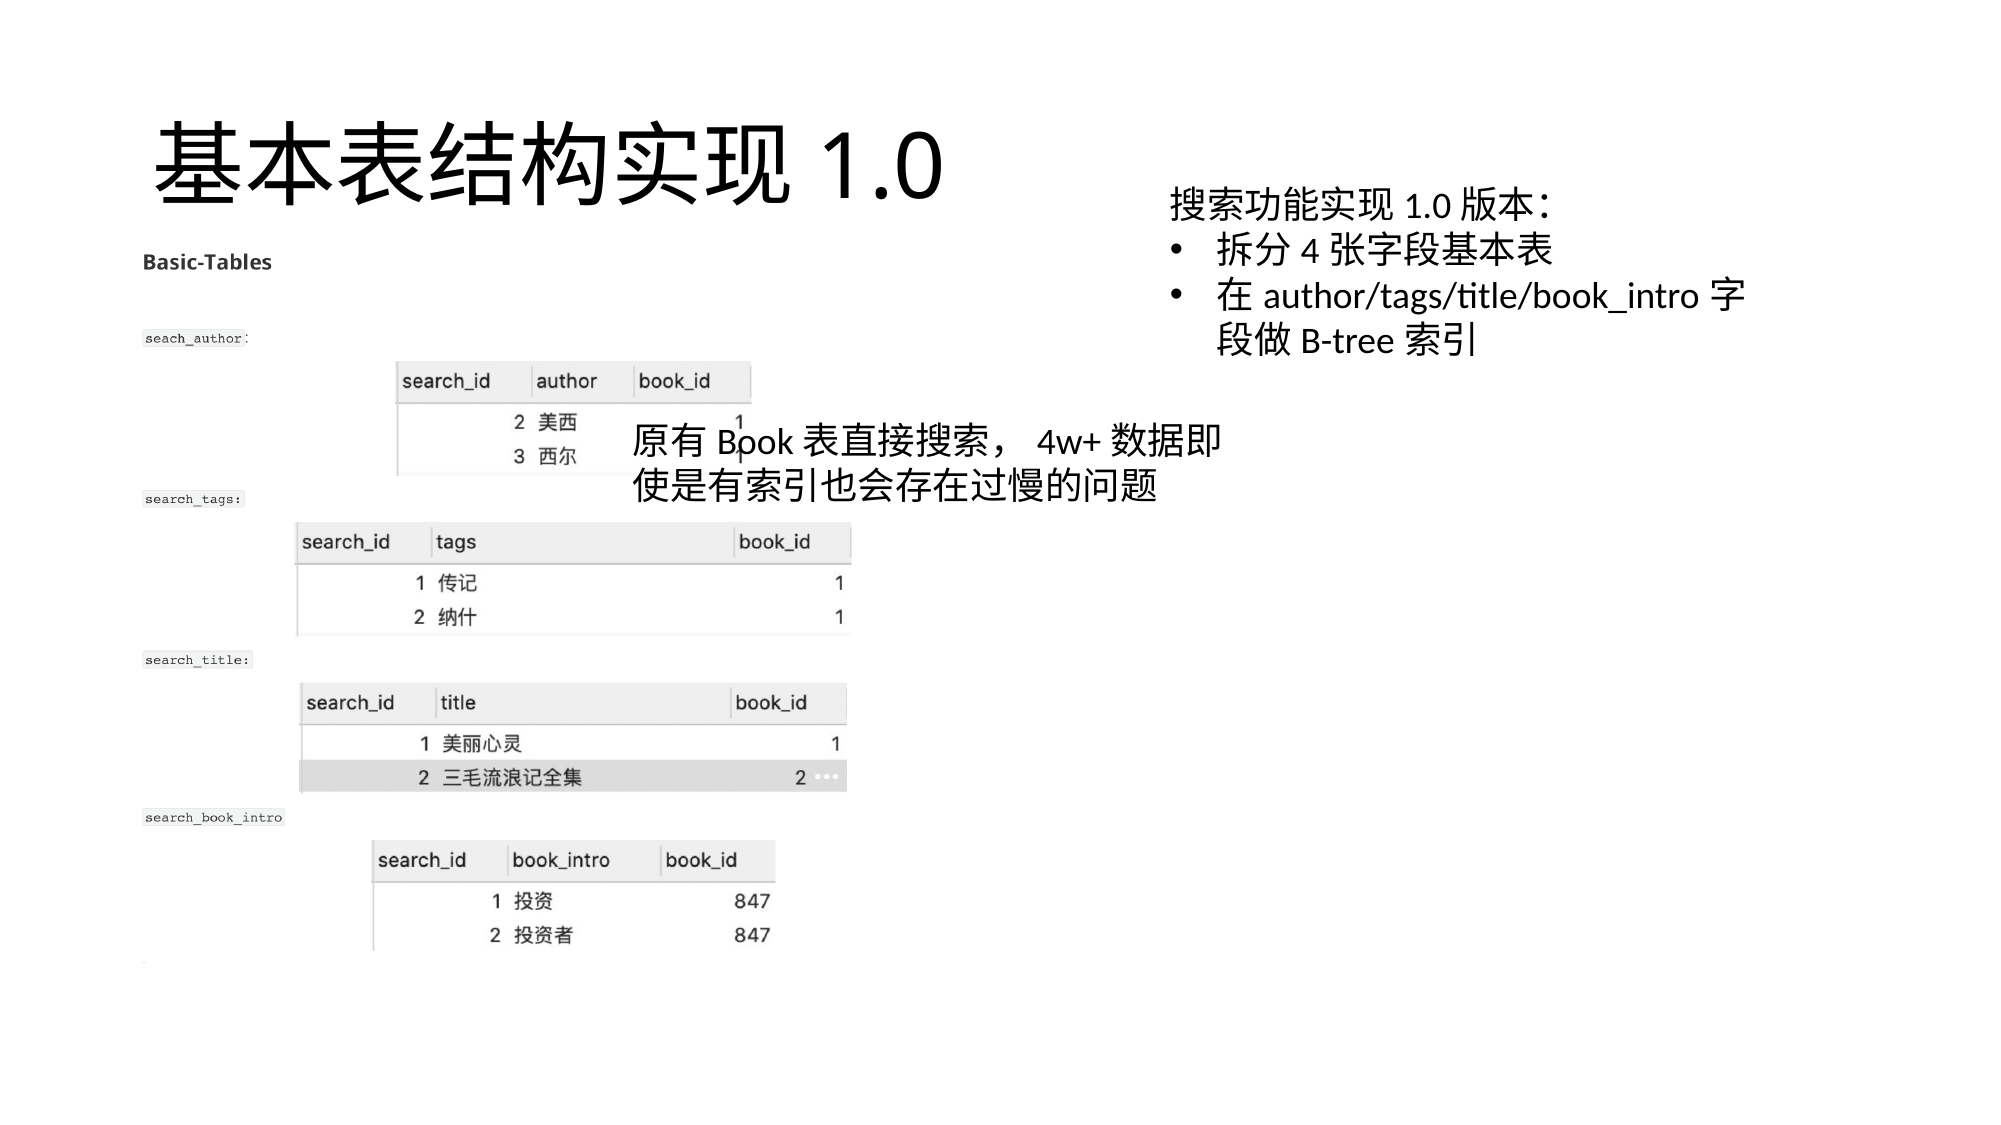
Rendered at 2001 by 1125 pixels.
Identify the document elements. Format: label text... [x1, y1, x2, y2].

title 基本表结构实现1.0 [137, 59, 1863, 278]
text_box 原有Book表直接搜索，4w+数据即使是有索引也会存在过慢的问题 [857, 409, 1274, 515]
text_box 搜索功能实现1.0版本： 拆分4张字段基本表 在author/tags/title/book_intro字段做B-tree索引 [1155, 173, 1789, 414]
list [137, 248, 857, 963]
